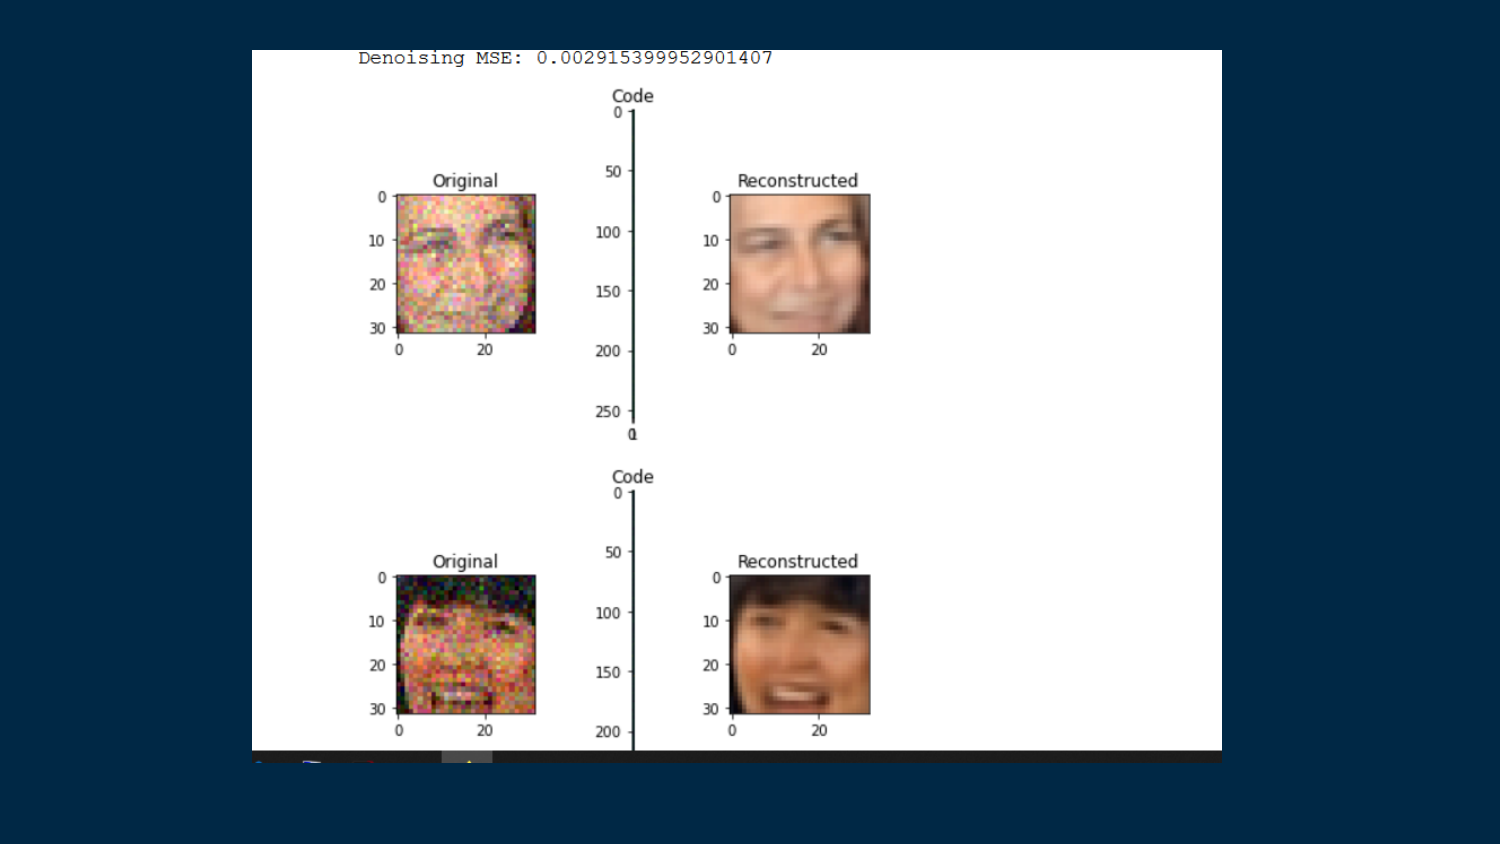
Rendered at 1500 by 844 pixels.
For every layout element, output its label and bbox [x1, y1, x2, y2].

picture [251, 50, 1222, 763]
